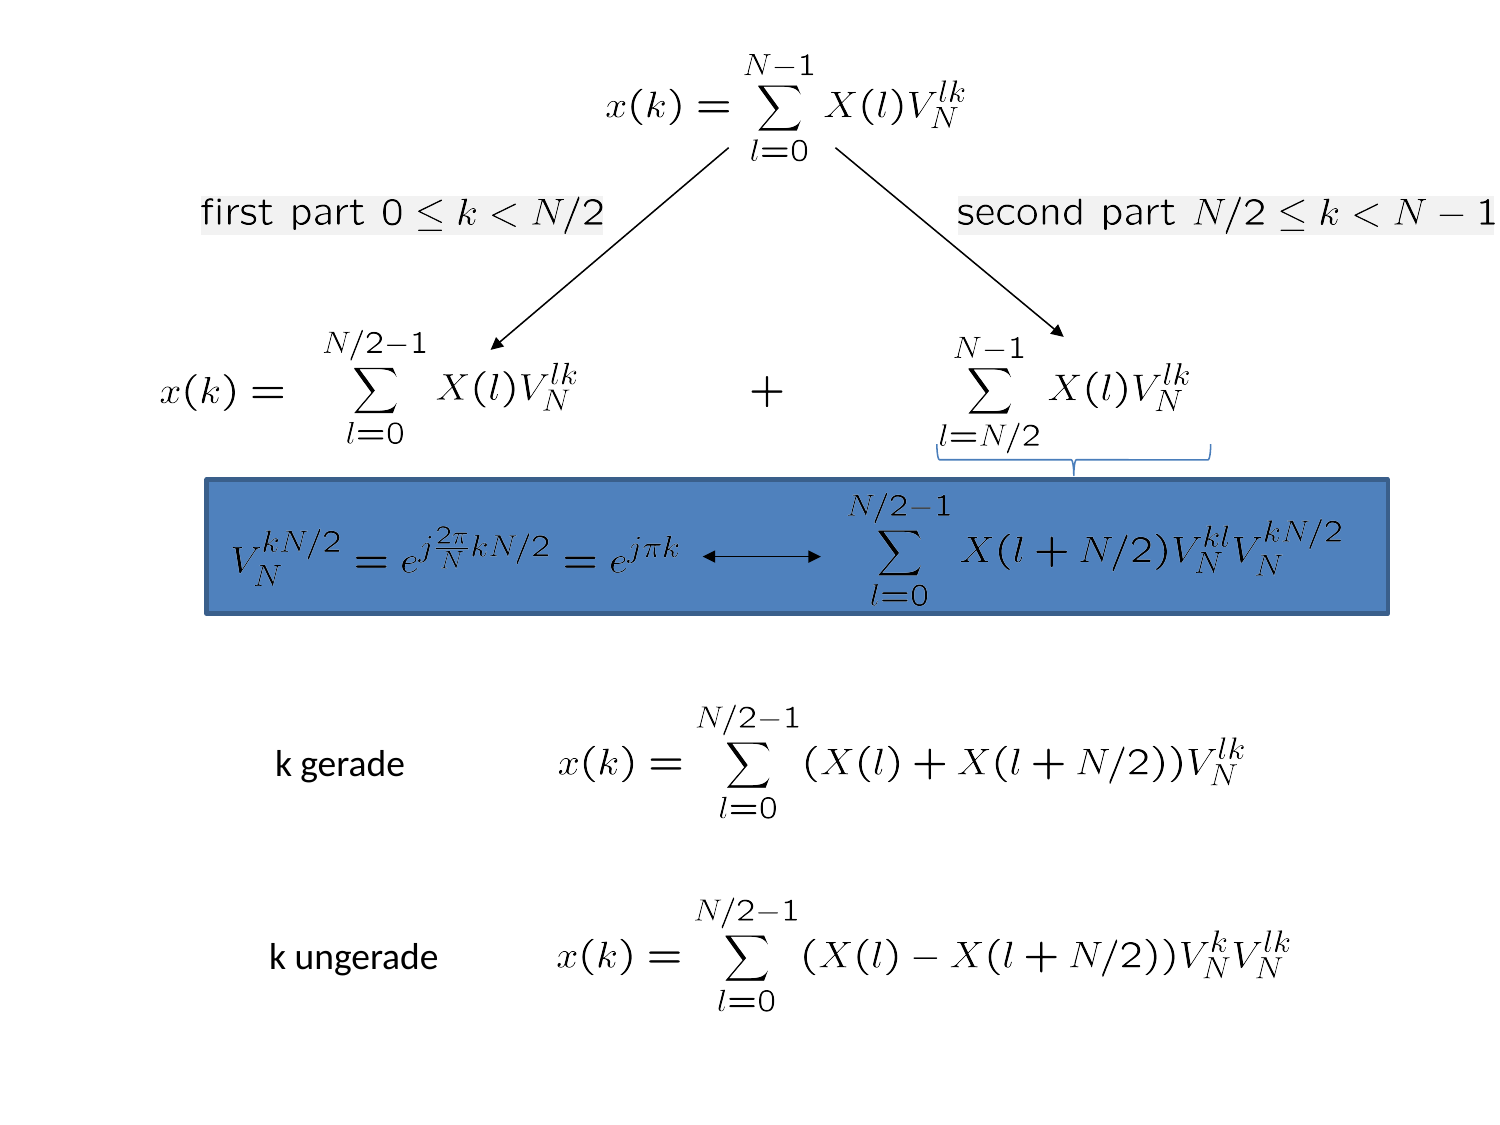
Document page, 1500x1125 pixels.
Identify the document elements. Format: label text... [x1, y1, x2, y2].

picture [605, 54, 966, 164]
picture [321, 328, 578, 445]
picture [201, 195, 604, 236]
picture [556, 897, 1291, 1012]
text_box k ungerade [254, 924, 470, 984]
picture [846, 491, 1341, 607]
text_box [490, 147, 729, 351]
picture [159, 373, 285, 412]
text_box [204, 477, 1390, 616]
picture [937, 336, 1190, 455]
picture [231, 524, 679, 587]
text_box [1071, 462, 1076, 477]
picture [749, 373, 784, 408]
picture [957, 195, 1495, 236]
text_box k gerade [260, 731, 450, 791]
text_box [1190, 444, 1212, 461]
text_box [835, 147, 1064, 338]
picture [557, 704, 1245, 819]
